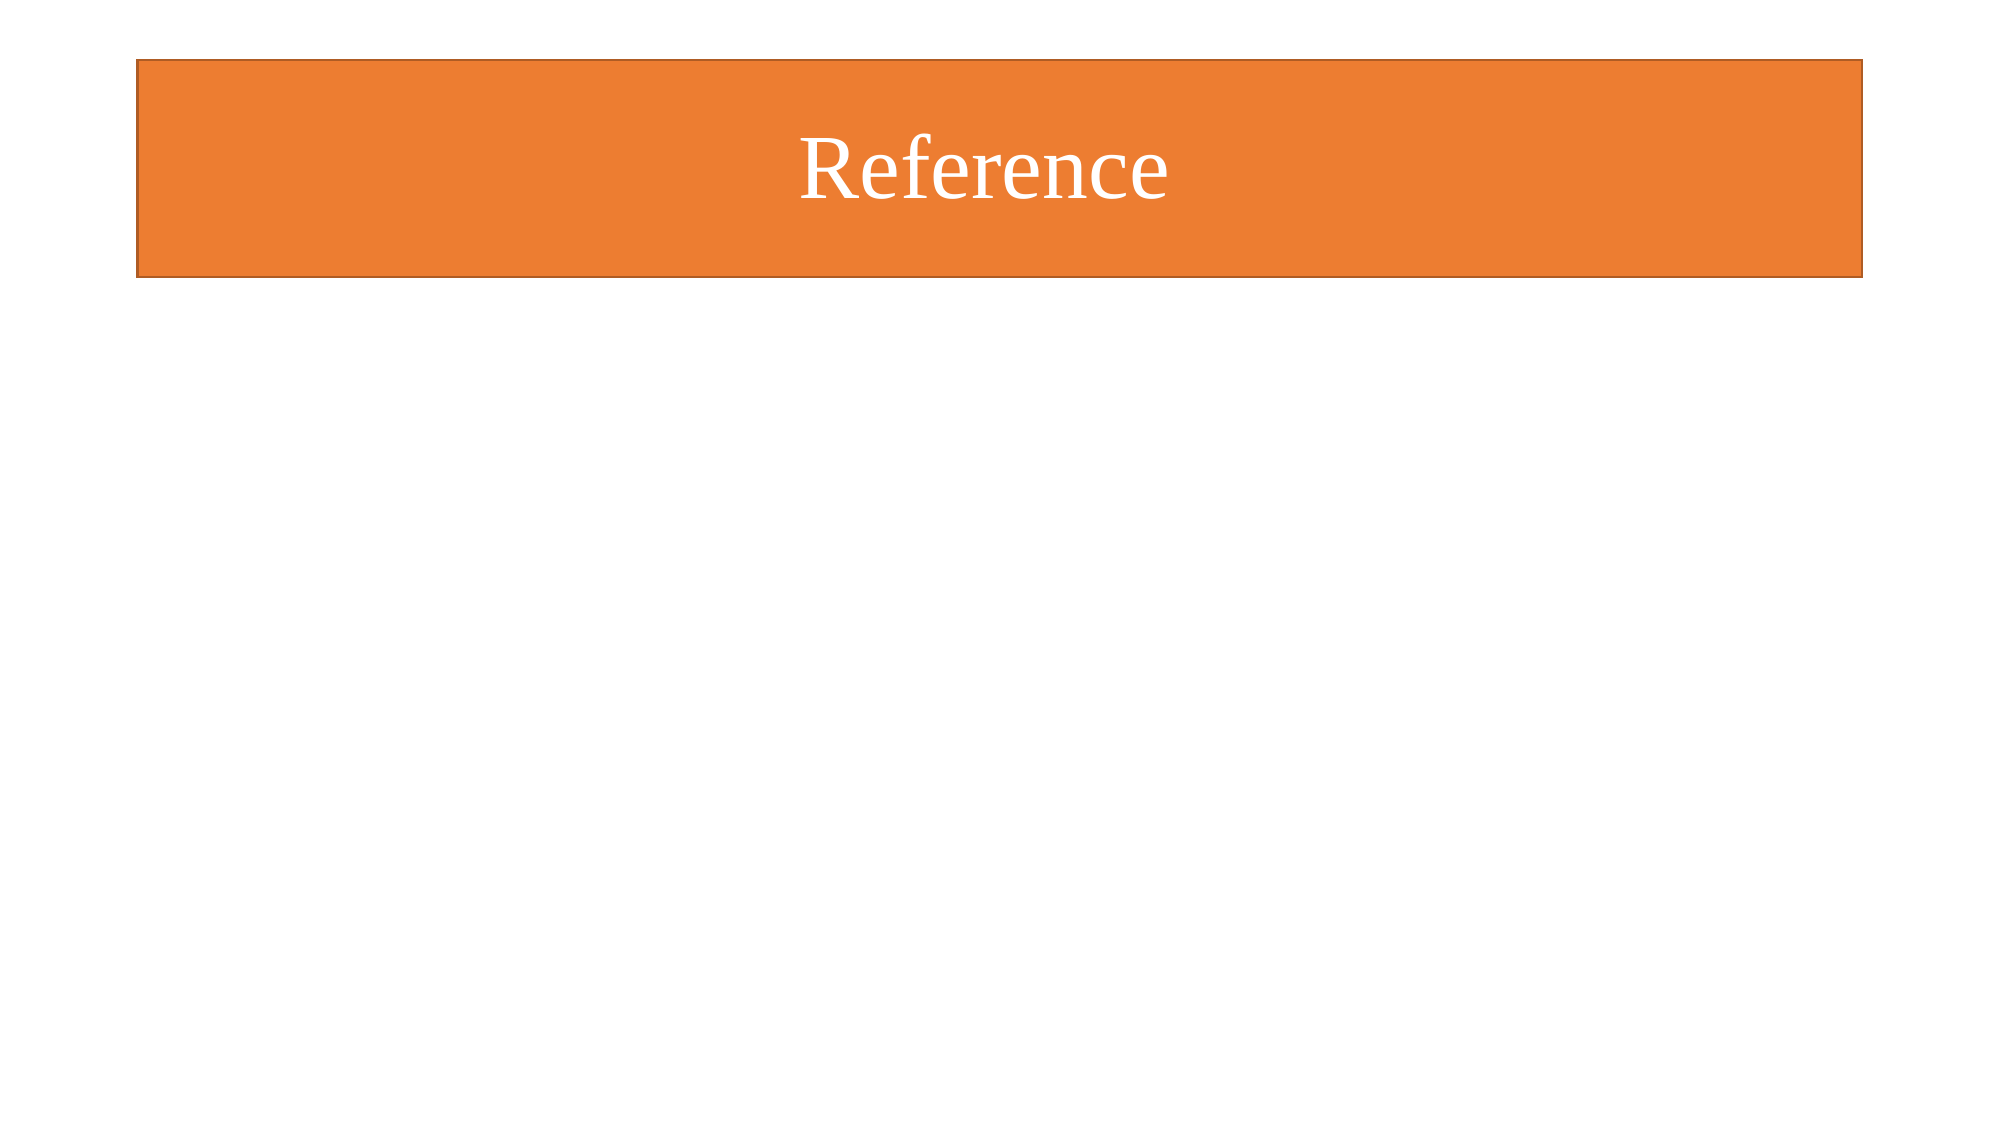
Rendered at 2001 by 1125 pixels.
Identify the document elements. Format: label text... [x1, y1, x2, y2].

title Reference [136, 59, 1863, 278]
